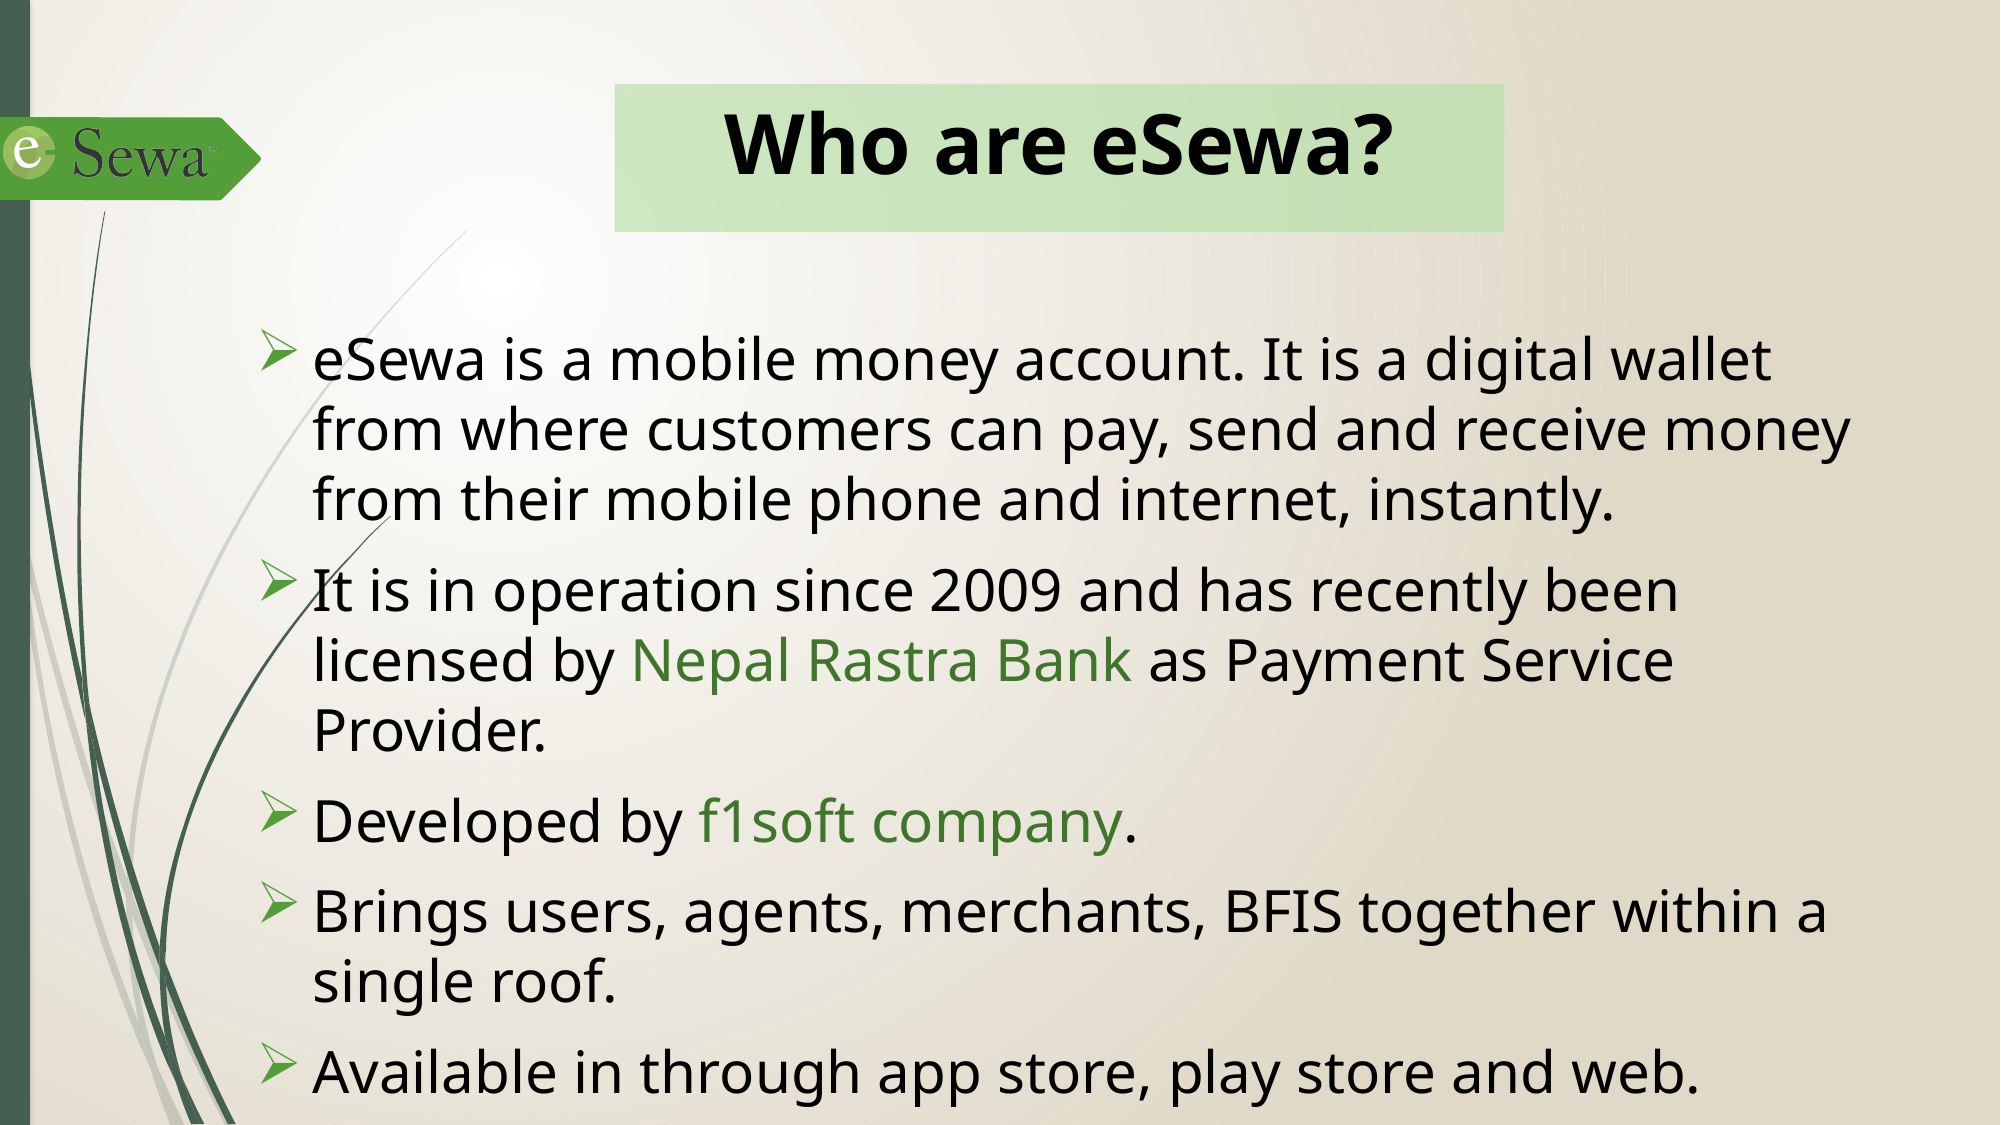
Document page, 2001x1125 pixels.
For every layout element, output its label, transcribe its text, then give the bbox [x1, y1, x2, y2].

title Who are eSewa? [614, 83, 1505, 233]
picture [0, 118, 224, 198]
text_box eSewa is a mobile money account. It is a digital wallet from where customers can pay, send and receive money from their mobile phone and internet, instantly. It is in operation since 2009 and has recently been licensed by Nepal Rastra Bank as Payment Service Provider. Developed by f1soft company. Brings users, agents, merchants, BFIS together within a single roof. Available in through app store, play store and web. [241, 314, 1899, 1042]
